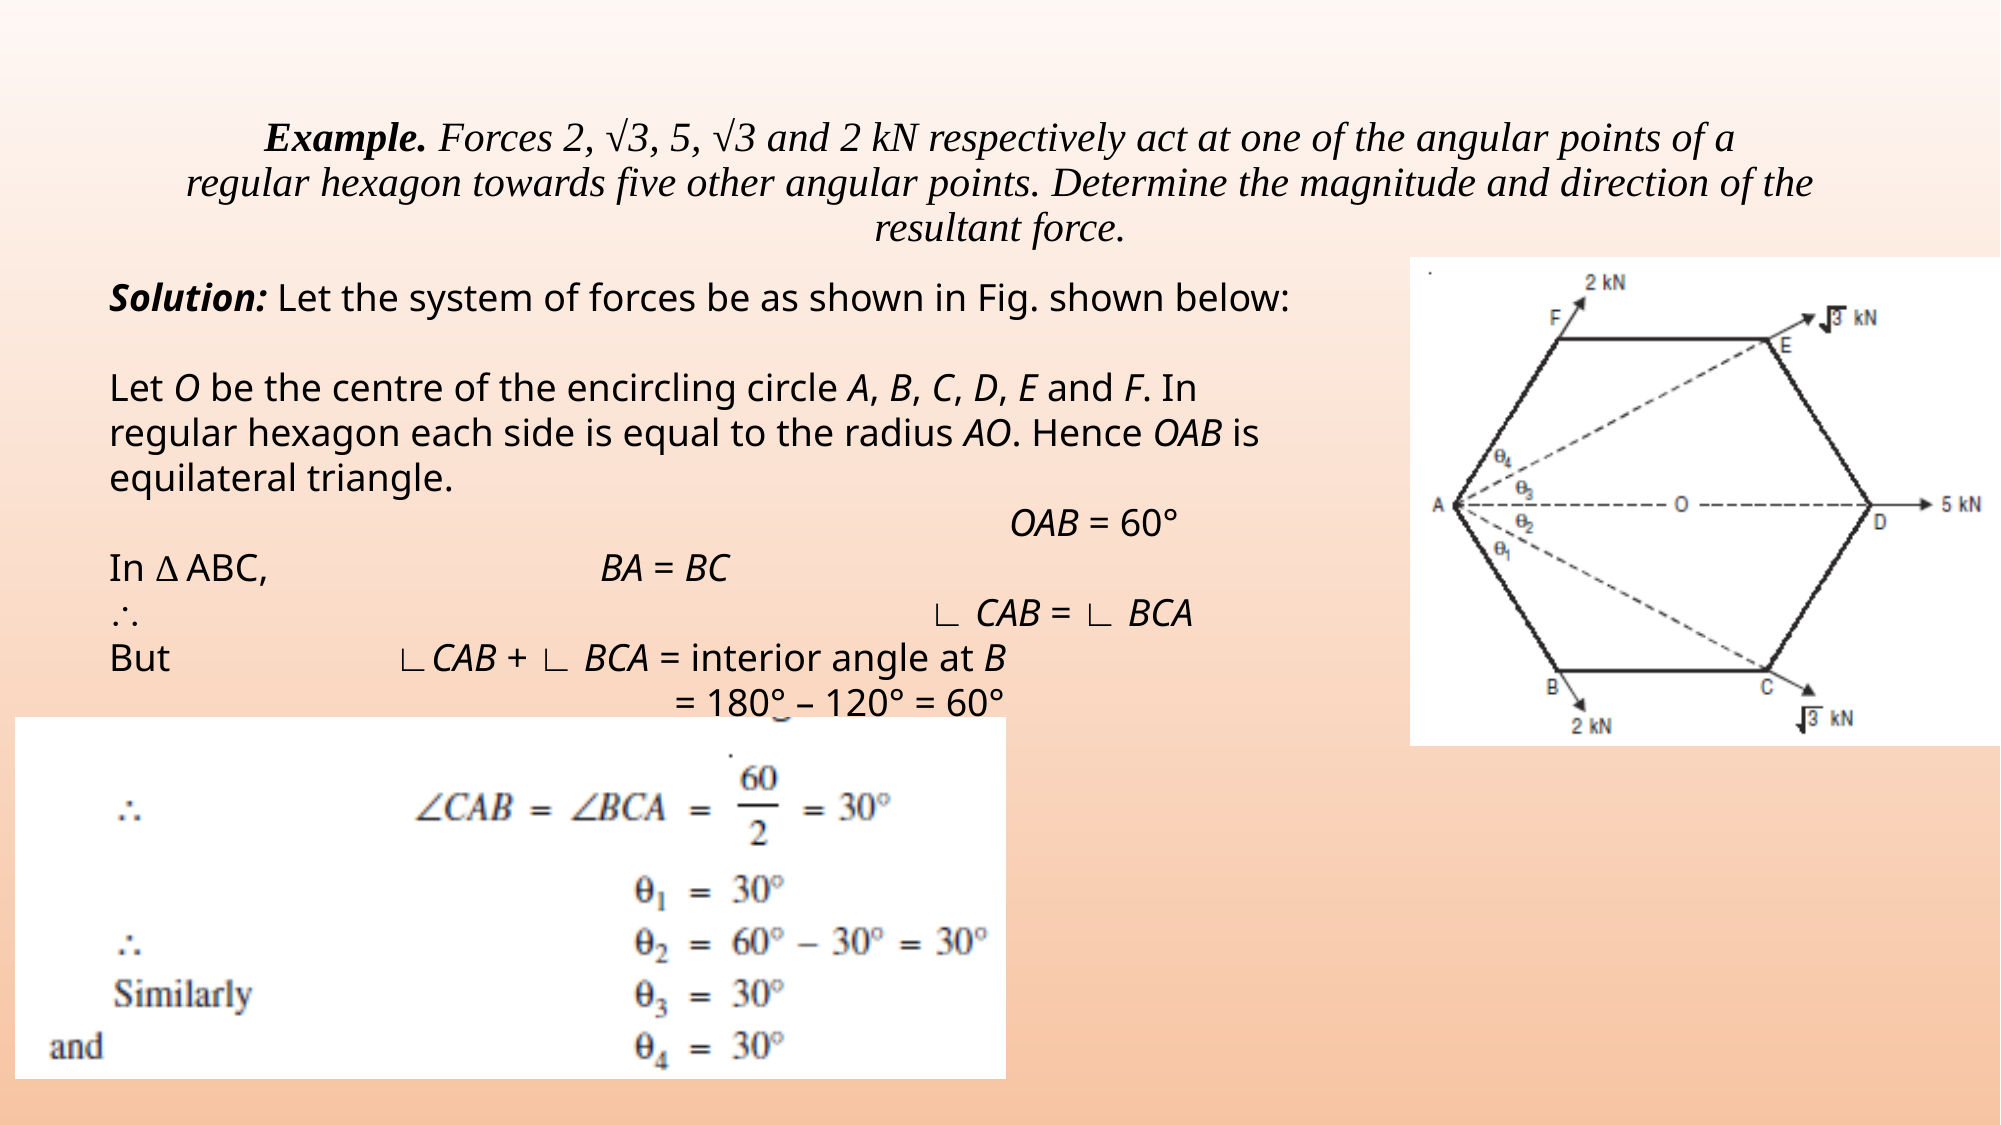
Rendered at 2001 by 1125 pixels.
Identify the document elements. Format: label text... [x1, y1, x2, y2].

picture [1410, 257, 2000, 746]
picture [14, 717, 1006, 1079]
text_box Solution: Let the system of forces be as shown in Fig. shown below: Let O be the centre of the encircling circle A, B, C, D, E and F. In regular hexagon each side is equal to the radius AO. Hence OAB is equilateral triangle. OAB = 60° In Δ ABC, BA = BC ∴ ∟ CAB = ∟ BCA But ∟CAB + ∟ BCA = interior angle at B = 180° – 120° = 60° [94, 266, 1346, 732]
title Example. Forces 2, √3, 5, √3 and 2 kN respectively act at one of the angular points of a regular hexagon towards five other angular points. Determine the magnitude and direction of the resultant force. [138, 73, 1863, 258]
